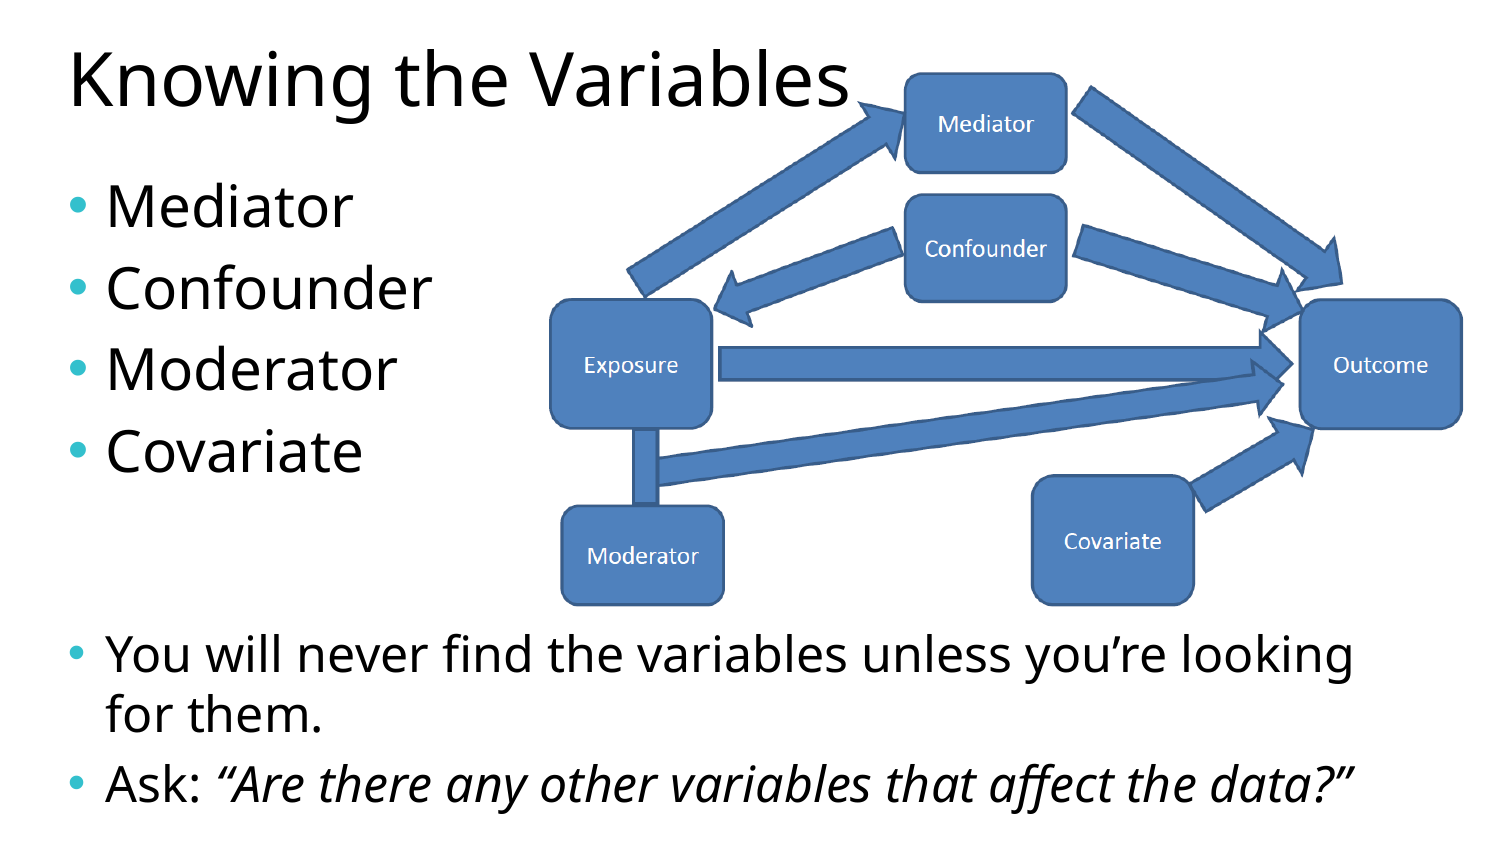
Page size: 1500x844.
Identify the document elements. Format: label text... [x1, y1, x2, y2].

picture [514, 61, 1484, 615]
list Mediator Confounder Moderator Covariate You will never find the variables unless you’re looking for them. Ask: “Are there any other variables that affect the data?” https://significantlystatistical.wordpress.com/2014/12/12/confounders-mediators-moderators-and-covariates/ [52, 161, 508, 615]
title Knowing the Variables [52, 41, 1444, 142]
